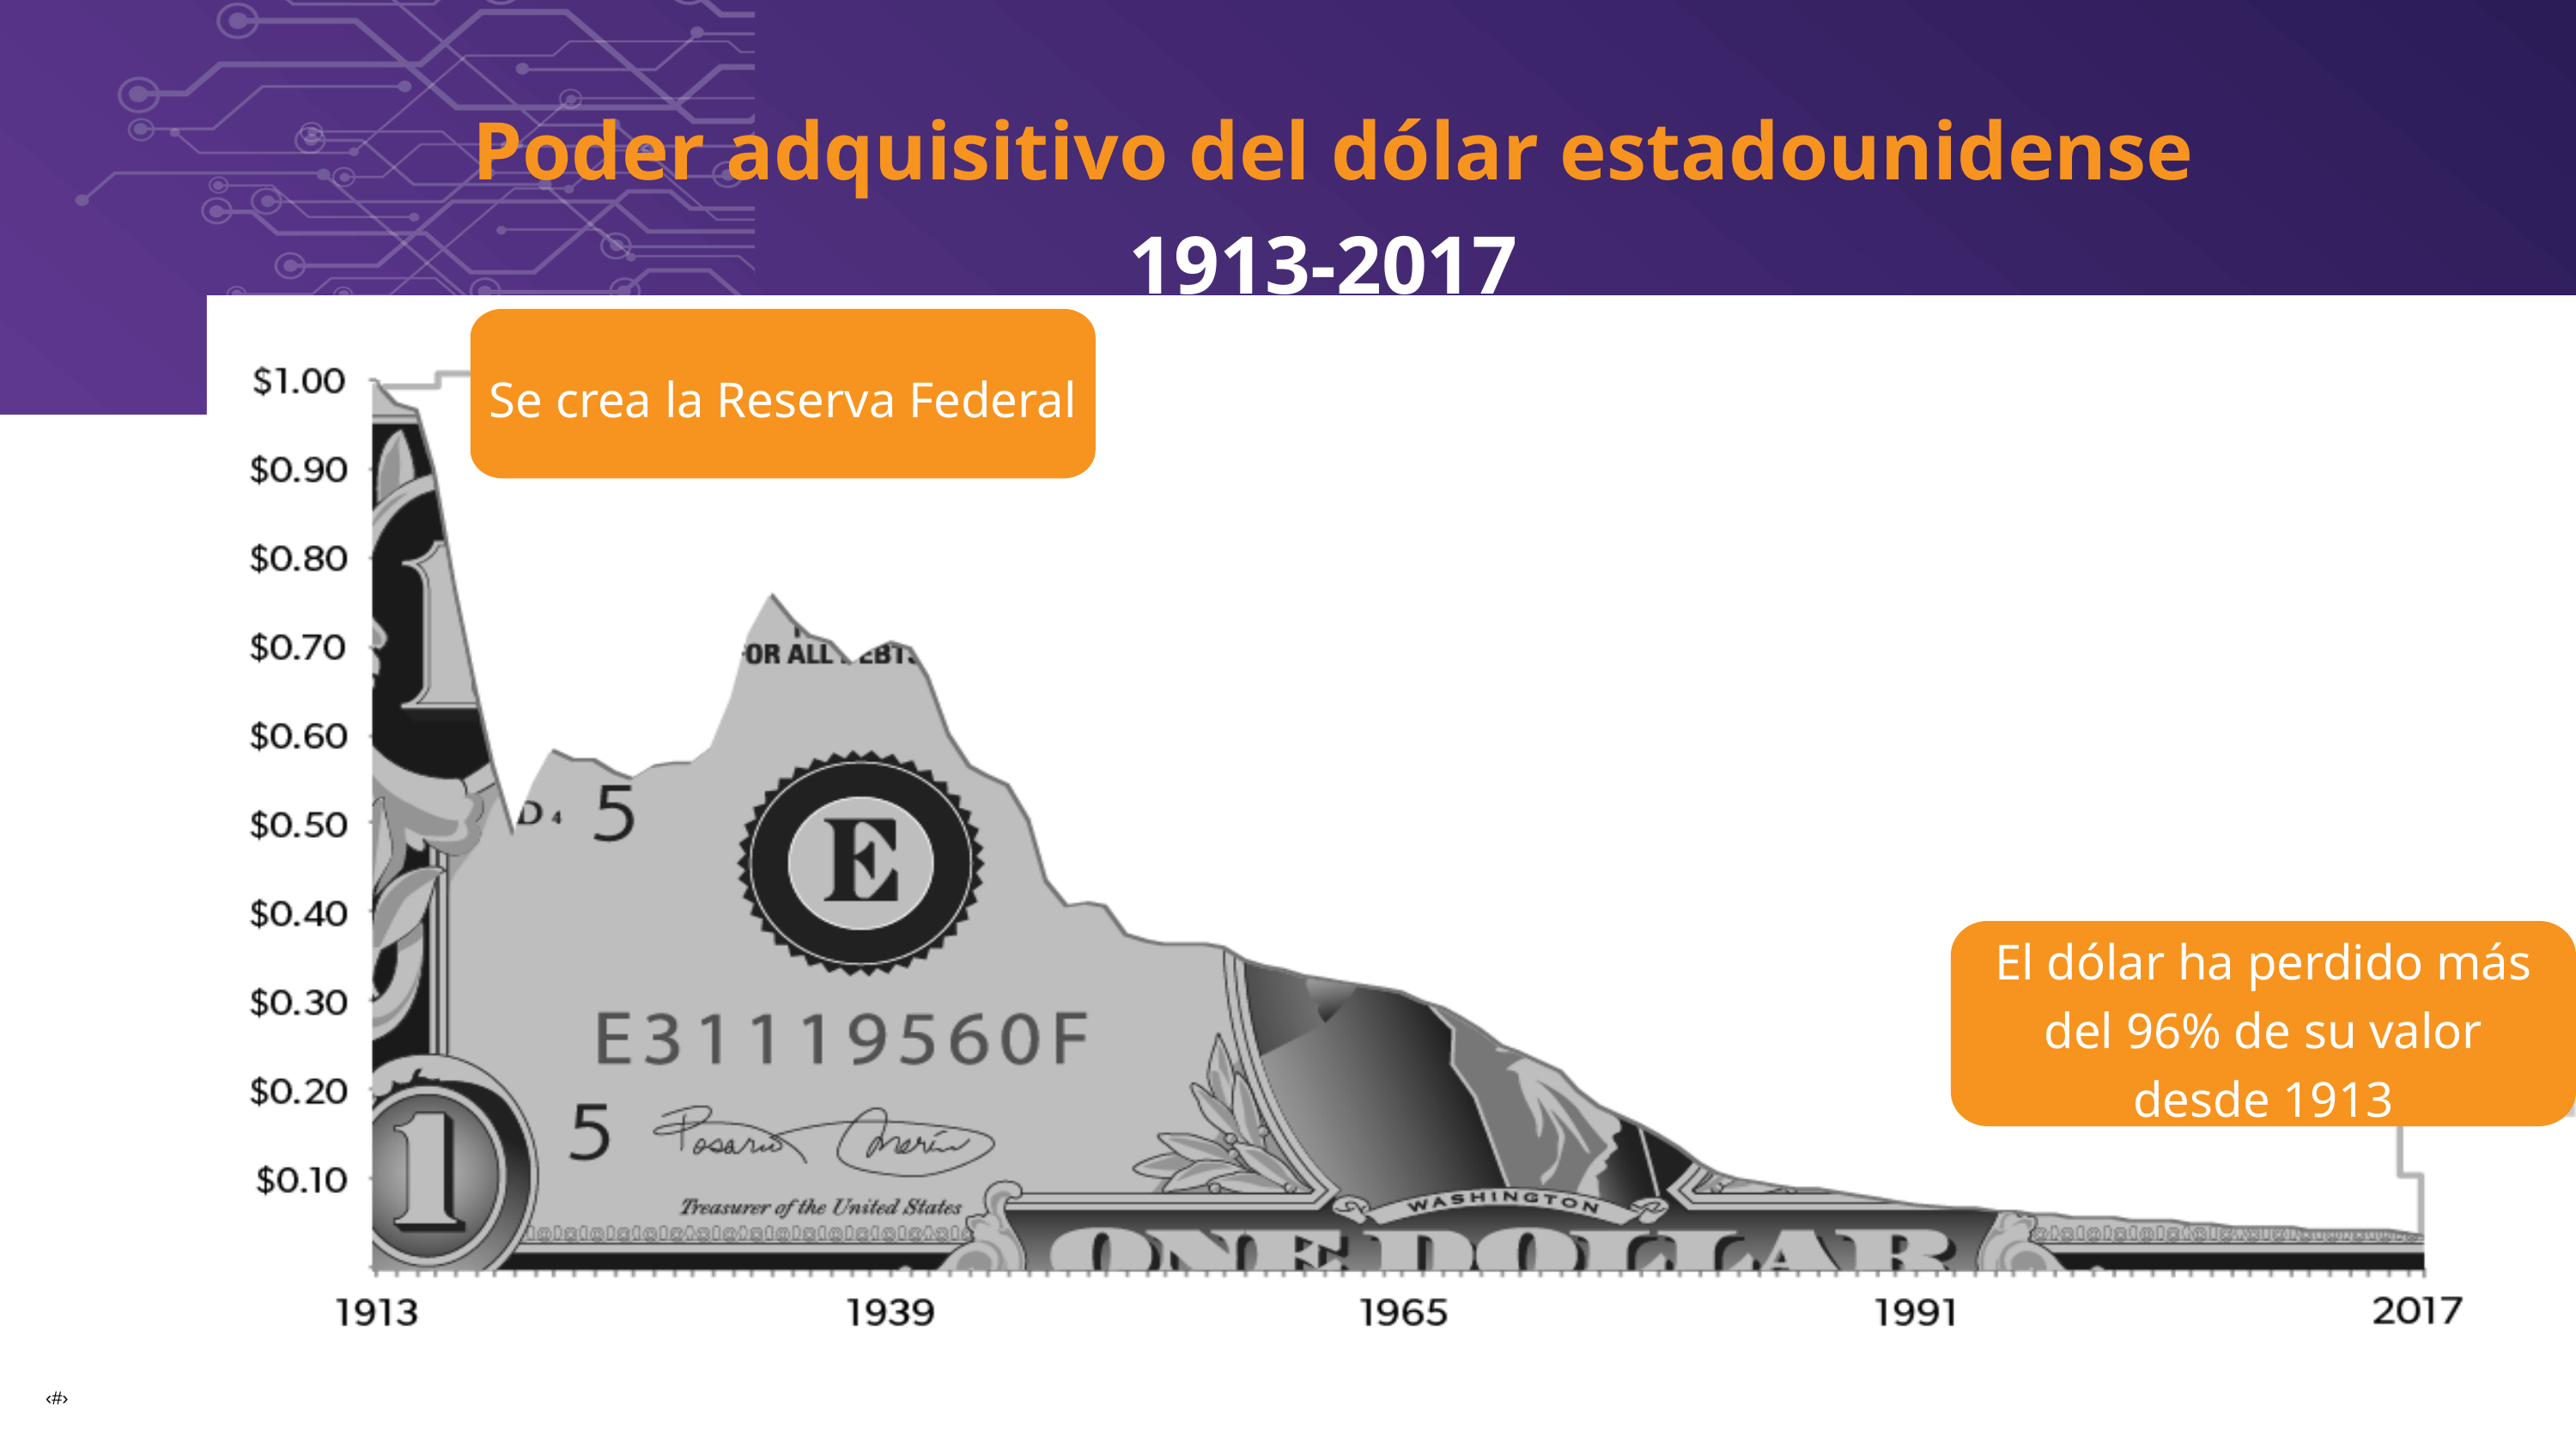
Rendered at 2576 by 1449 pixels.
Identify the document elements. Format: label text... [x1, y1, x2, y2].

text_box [470, 307, 1096, 479]
text_box [756, 0, 2576, 295]
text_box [1950, 919, 2576, 1127]
text_box [0, 0, 756, 415]
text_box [0, 1339, 115, 1449]
text_box [206, 295, 2576, 1357]
text_box Poder adquisitivo del dólar estadounidense 1913-2017 [470, 81, 2197, 311]
